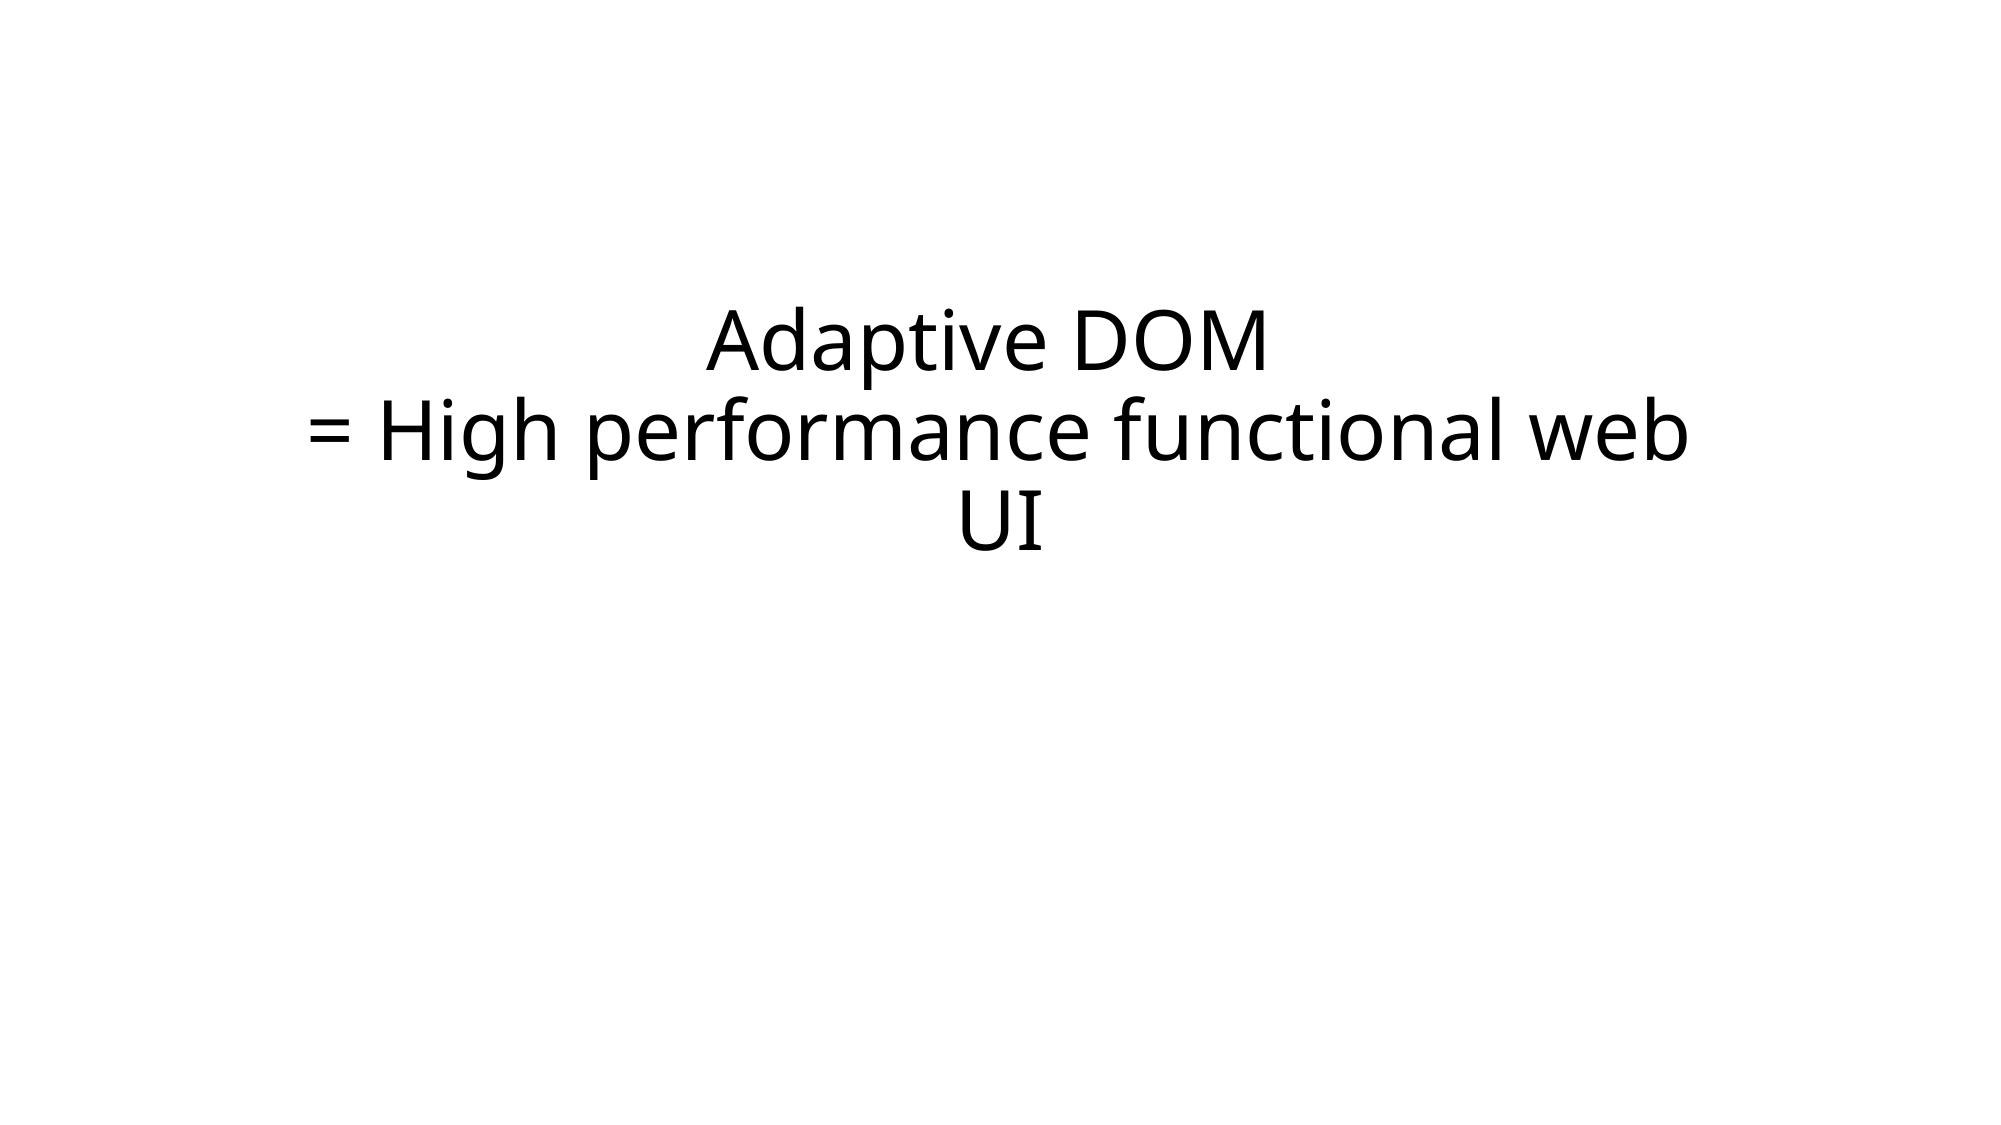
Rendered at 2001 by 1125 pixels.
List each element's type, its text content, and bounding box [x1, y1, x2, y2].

title Adaptive DOM = High performance functional web UI [249, 184, 1750, 576]
